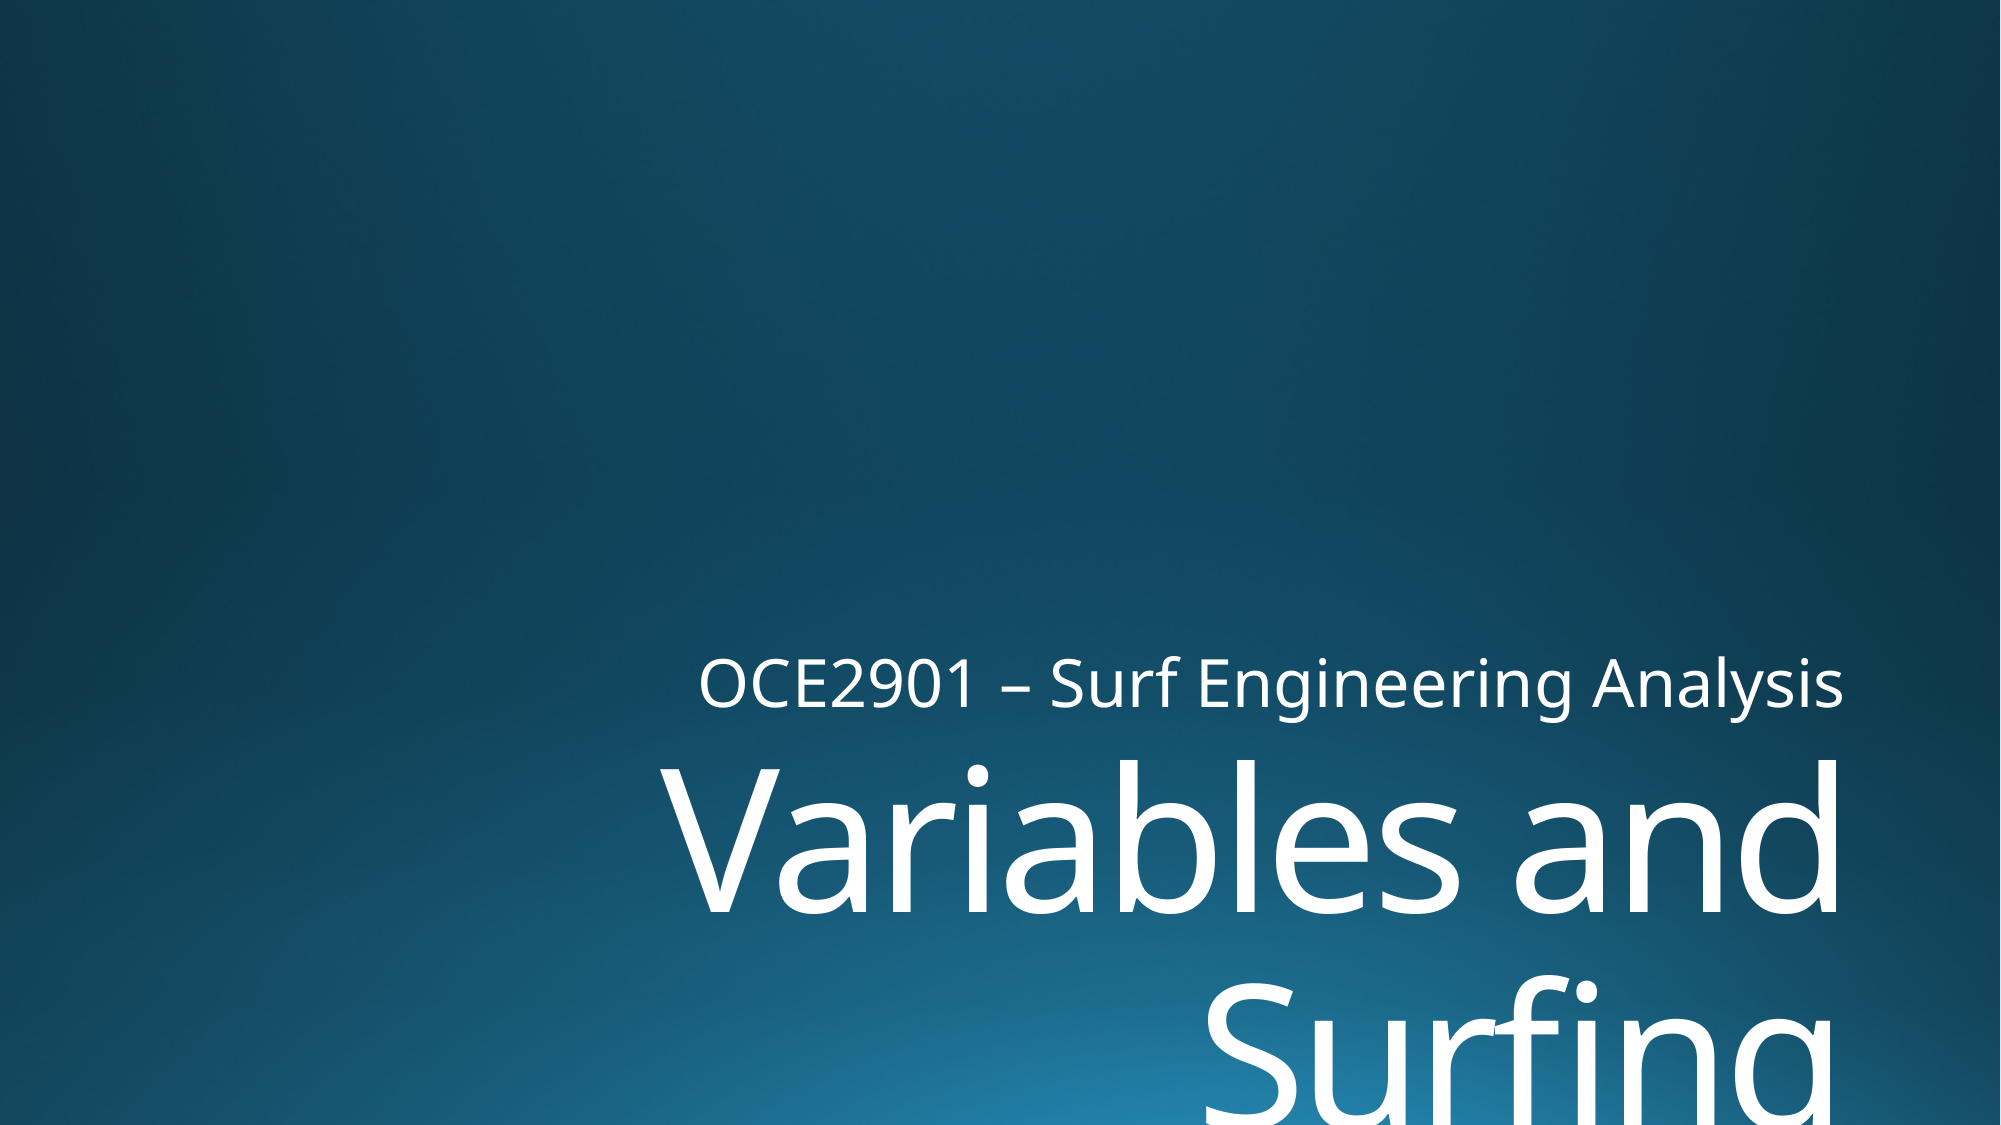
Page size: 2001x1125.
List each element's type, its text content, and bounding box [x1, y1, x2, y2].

subtitle OCE2901 – Surf Engineering Analysis [362, 606, 1863, 730]
title Variables and Surfing [362, 732, 1863, 1002]
picture [0, 0, 2001, 1125]
